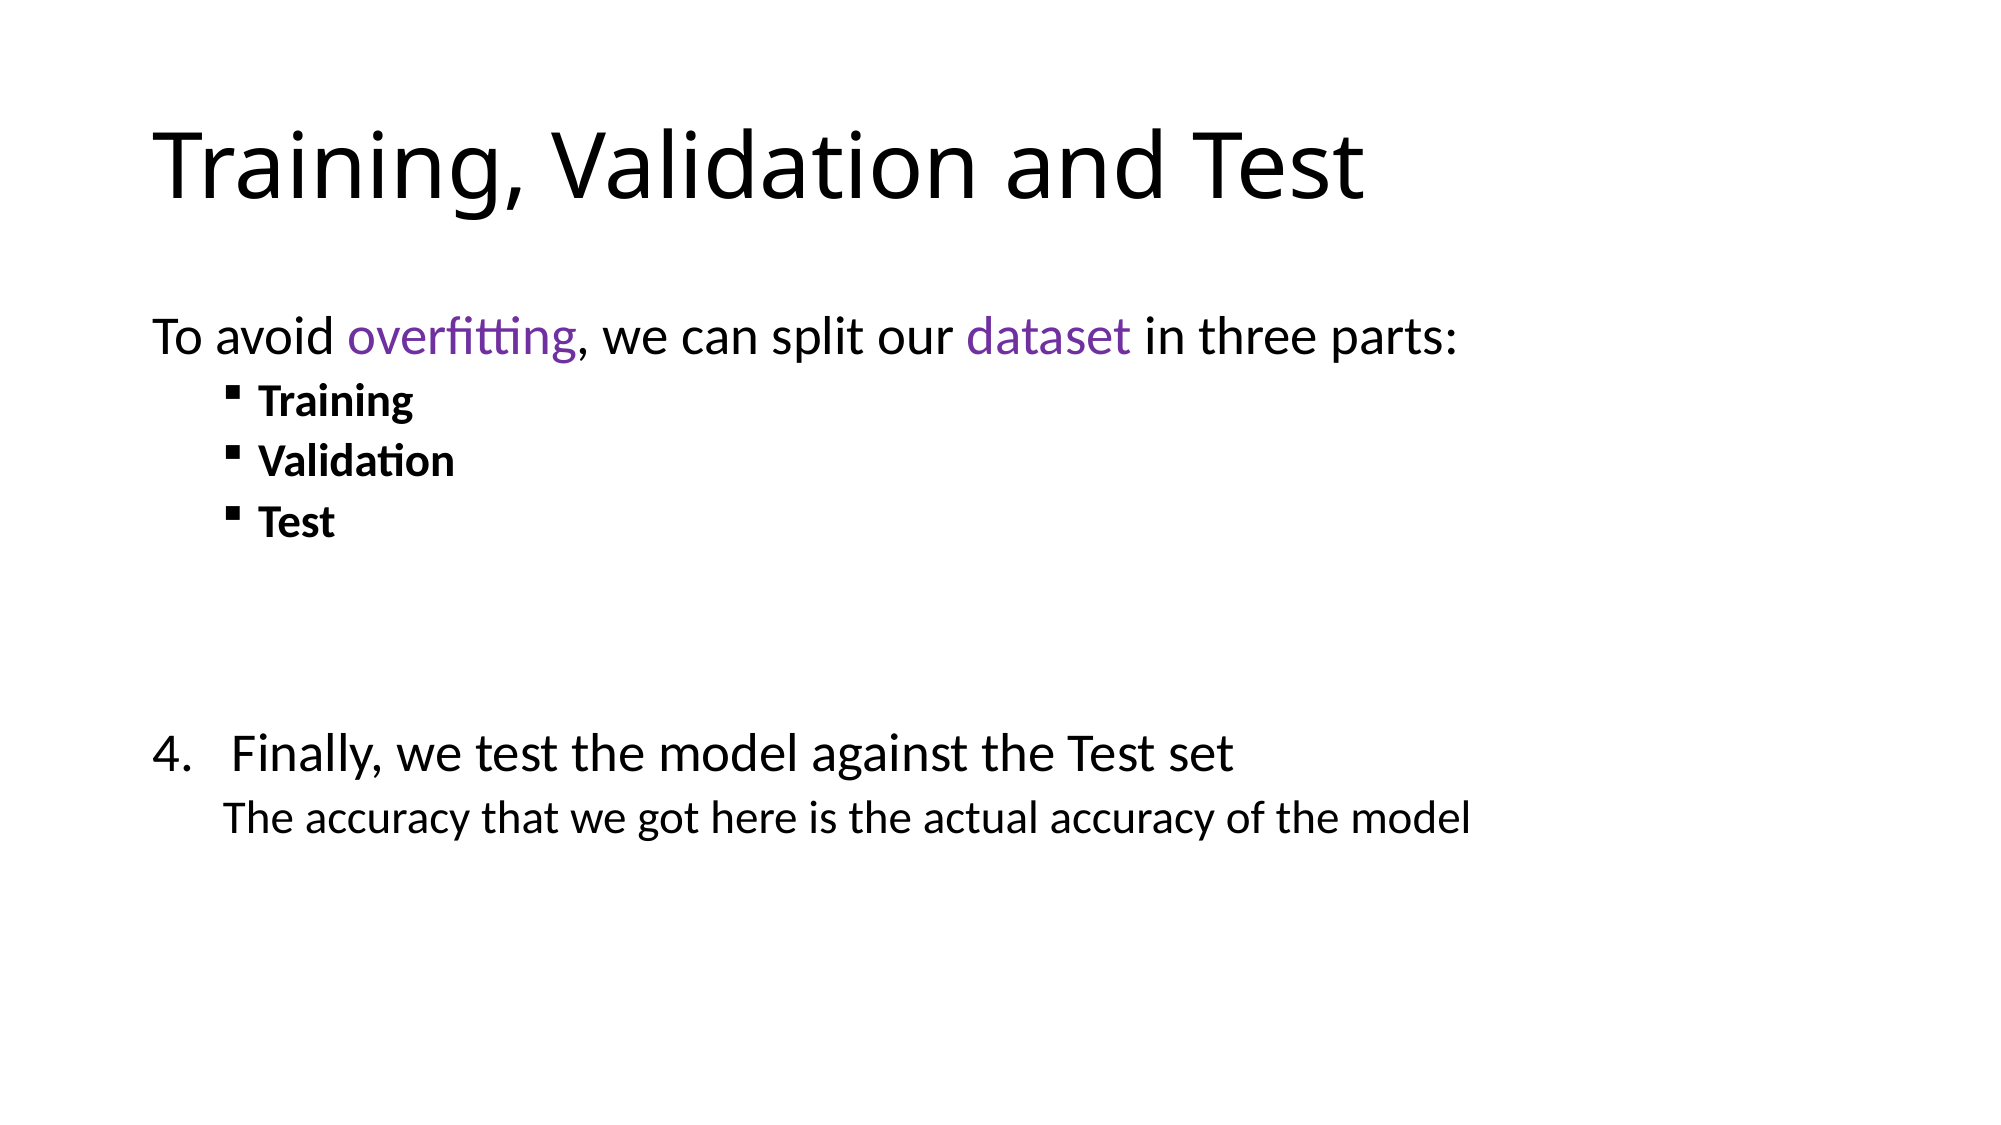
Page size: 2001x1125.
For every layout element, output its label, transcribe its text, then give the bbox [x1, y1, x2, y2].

title Training, Validation and Test [137, 59, 1863, 278]
list To avoid overfitting, we can split our dataset in three parts: Training Validation Test Finally, we test the model against the Test set The accuracy that we got here is the actual accuracy of the model F [137, 299, 1959, 1014]
